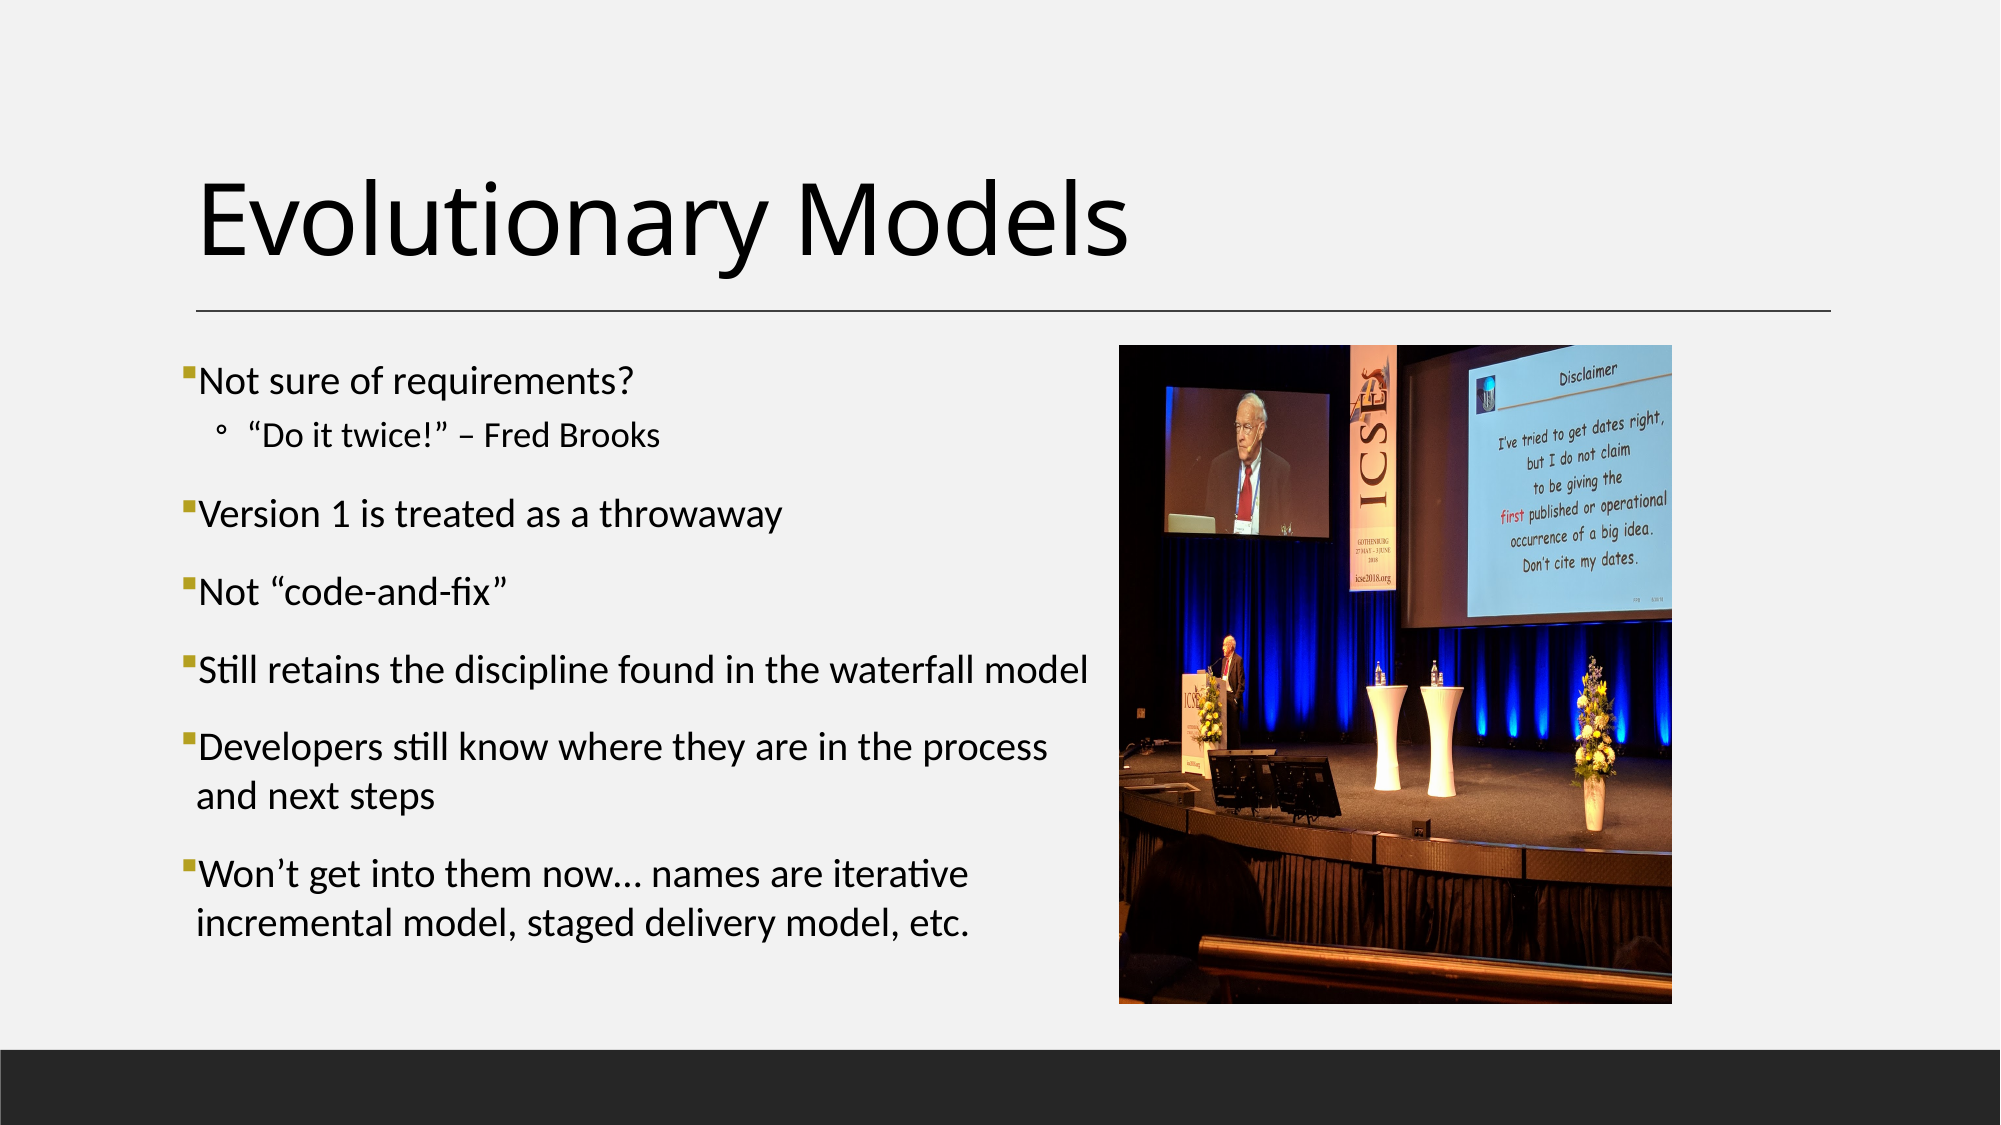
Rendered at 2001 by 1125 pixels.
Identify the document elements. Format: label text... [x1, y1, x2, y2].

picture [1118, 345, 1673, 1004]
list Not sure of requirements? “Do it twice!” – Fred Brooks Version 1 is treated as a throwaway Not “code-and-fix” Still retains the discipline found in the waterfall model Developers still know where they are in the process and next steps Won’t get into them now… names are iterative incremental model, staged delivery model, etc. [180, 345, 1092, 963]
title Evolutionary Models [180, 47, 1830, 285]
